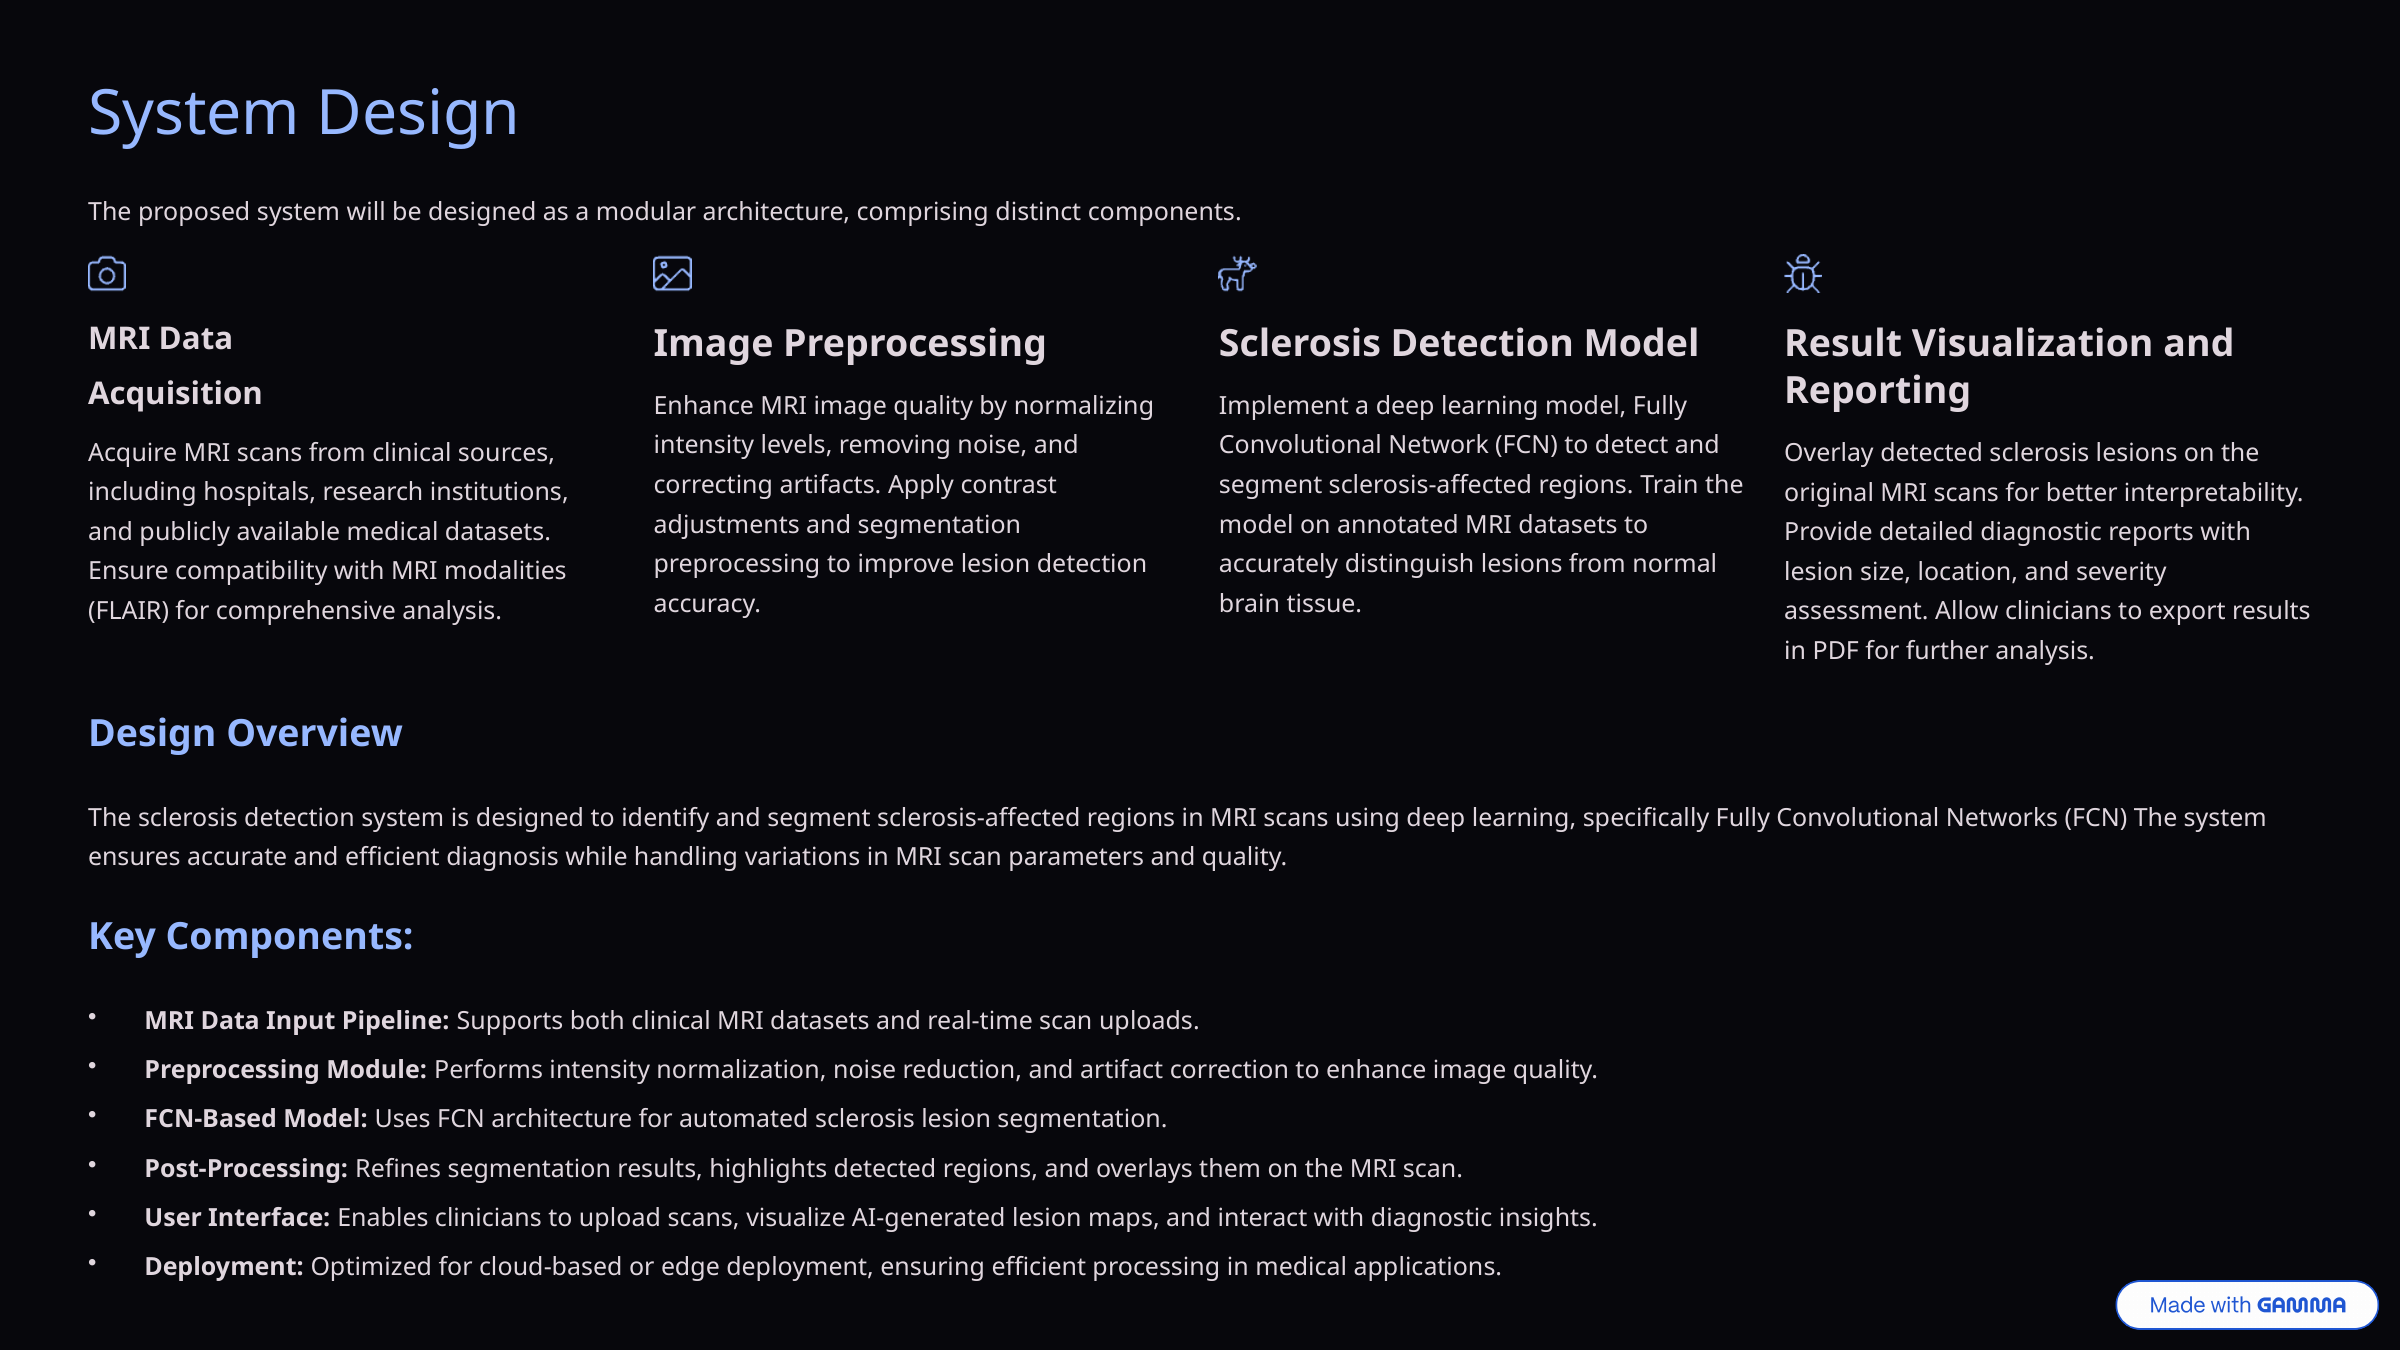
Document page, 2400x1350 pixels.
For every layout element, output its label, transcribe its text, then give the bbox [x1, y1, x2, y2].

text_box Sclerosis Detection Model [1218, 317, 1735, 365]
picture [1784, 254, 1822, 293]
text_box Implement a deep learning model, Fully Convolutional Network (FCN) to detect and segment sclerosis-affected regions. Train the model on annotated MRI datasets to accurately distinguish lesions from normal brain tissue. [1218, 379, 1747, 622]
text_box The sclerosis detection system is designed to identify and segment sclerosis-affected regions in MRI scans using deep learning, specifically Fully Convolutional Networks (FCN) The system ensures accurate and efficient diagnosis while handling variations in MRI scan parameters and quality. [88, 791, 2312, 873]
text_box Overlay detected sclerosis lesions on the original MRI scans for better interpretability. Provide detailed diagnostic reports with lesion size, location, and severity assessment. Allow clinicians to export results in PDF for further analysis. [1784, 426, 2312, 669]
text_box MRI Data [88, 317, 404, 357]
text_box Acquisition [88, 371, 404, 412]
text_box Post-Processing: Refines segmentation results, highlights detected regions, and overlays them on the MRI scan. [88, 1142, 2312, 1183]
picture [1218, 254, 1257, 293]
text_box User Interface: Enables clinicians to upload scans, visualize AI-generated lesion maps, and interact with diagnostic insights. [88, 1191, 2312, 1232]
text_box Deployment: Optimized for cloud-based or edge deployment, ensuring efficient processing in medical applications. [88, 1240, 2312, 1282]
text_box MRI Data Input Pipeline: Supports both clinical MRI datasets and real-time scan uploads. [88, 995, 2312, 1036]
text_box The proposed system will be designed as a modular architecture, comprising distinct components. [88, 185, 2312, 227]
text_box Preprocessing Module: Performs intensity normalization, noise reduction, and artifact correction to enhance image quality. [88, 1044, 2312, 1085]
text_box System Design [88, 69, 719, 148]
picture [653, 254, 692, 293]
text_box Design Overview [88, 706, 467, 754]
picture [88, 254, 126, 293]
text_box Image Preprocessing [653, 317, 1068, 365]
text_box Key Components: [88, 910, 467, 958]
picture [2106, 1271, 2389, 1339]
text_box Enhance MRI image quality by normalizing intensity levels, removing noise, and correcting artifacts. Apply contrast adjustments and segmentation preprocessing to improve lesion detection accuracy. [653, 379, 1182, 622]
text_box FCN-Based Model: Uses FCN architecture for automated sclerosis lesion segmentation. [88, 1093, 2312, 1134]
text_box Result Visualization and Reporting [1784, 317, 2312, 412]
text_box Acquire MRI scans from clinical sources, including hospitals, research institutions, and publicly available medical datasets. Ensure compatibility with MRI modalities (FLAIR) for comprehensive analysis. [88, 426, 616, 628]
